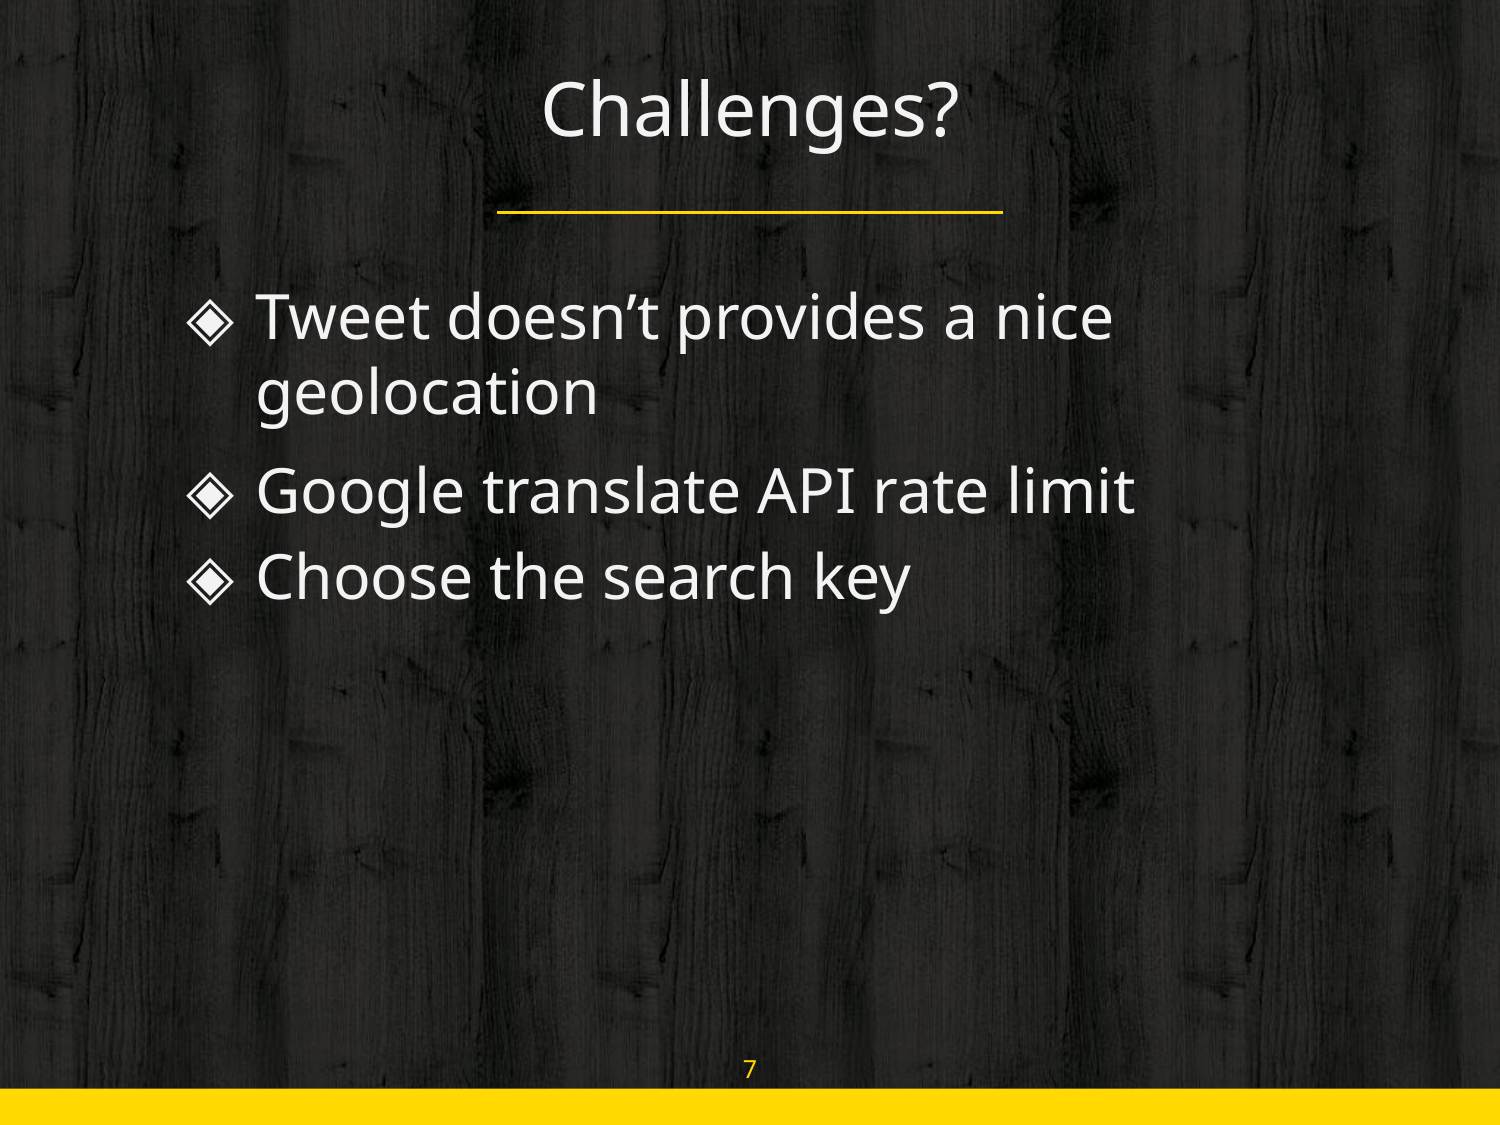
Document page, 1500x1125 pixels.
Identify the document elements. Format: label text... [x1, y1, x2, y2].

slide_number ‹#› [705, 1038, 795, 1125]
picture [0, 0, 1500, 1088]
title Challenges? [75, 0, 1425, 213]
list Tweet doesn’t provides a nice geolocation Google translate API rate limit Choose the search key [164, 262, 1379, 679]
